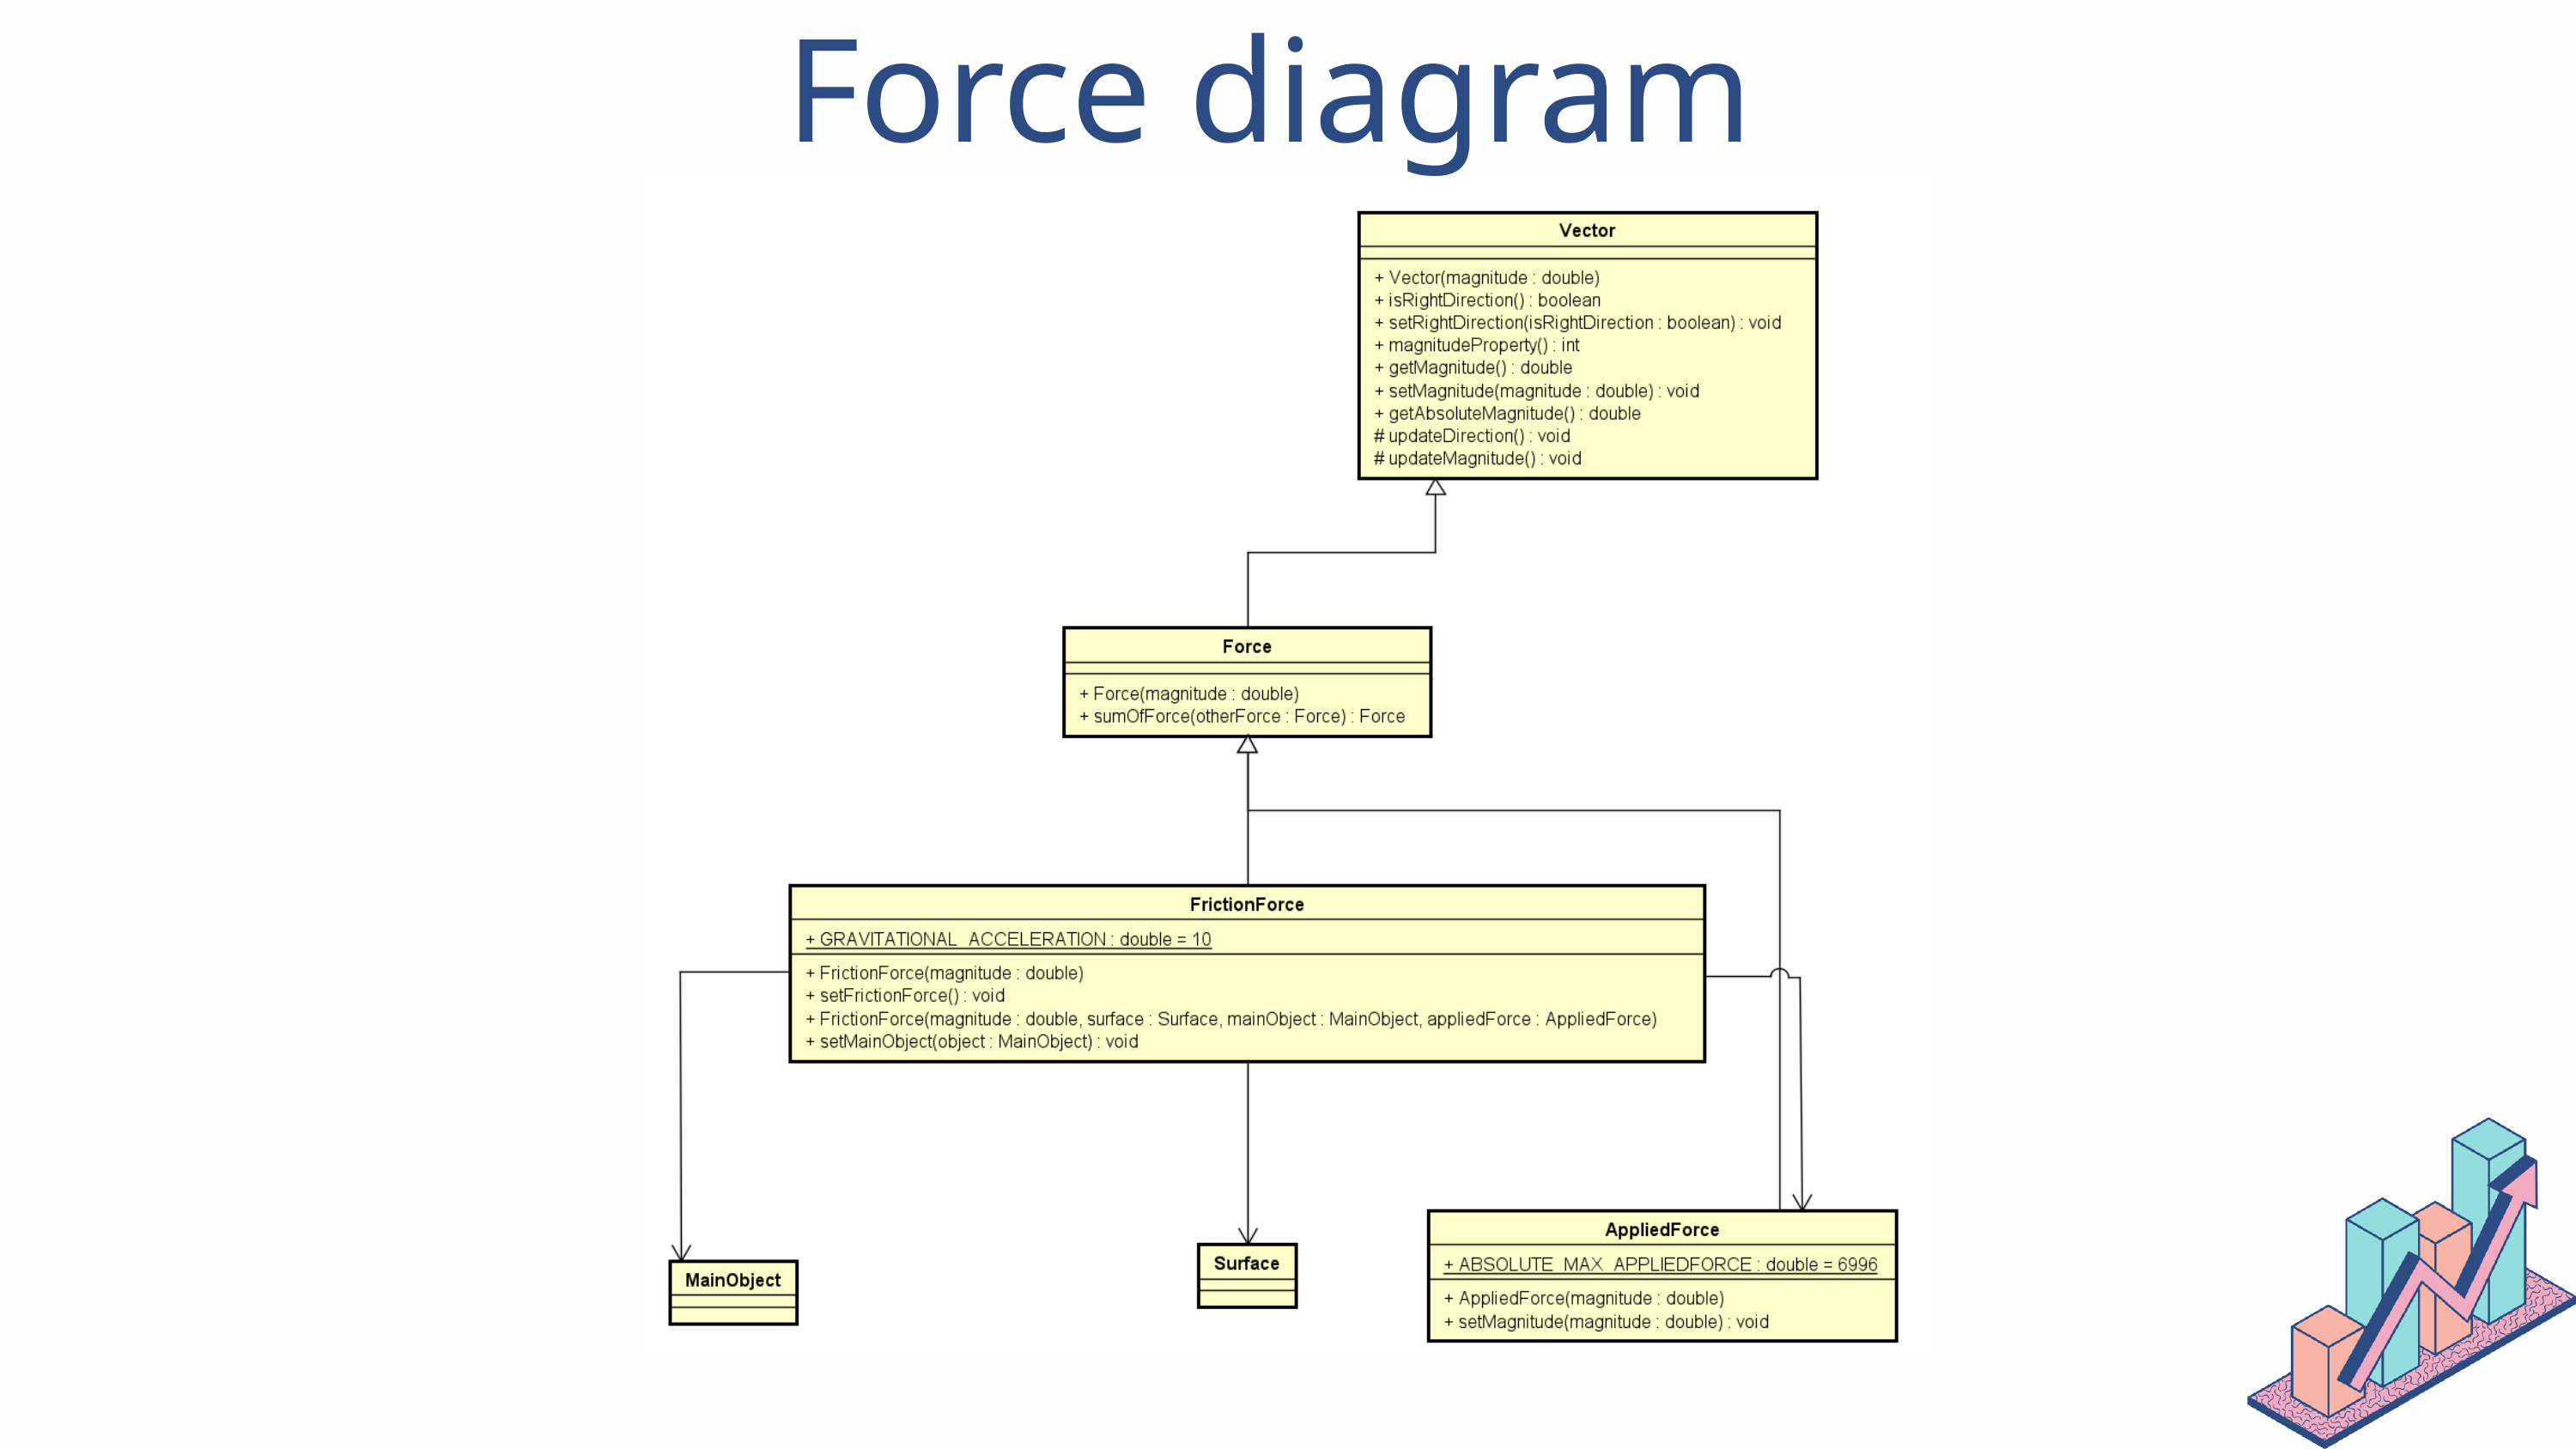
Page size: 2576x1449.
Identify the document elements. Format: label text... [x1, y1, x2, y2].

text_box [2247, 1118, 2576, 1449]
text_box [641, 343, 1935, 1353]
text_box Force diagram [0, 0, 2576, 343]
